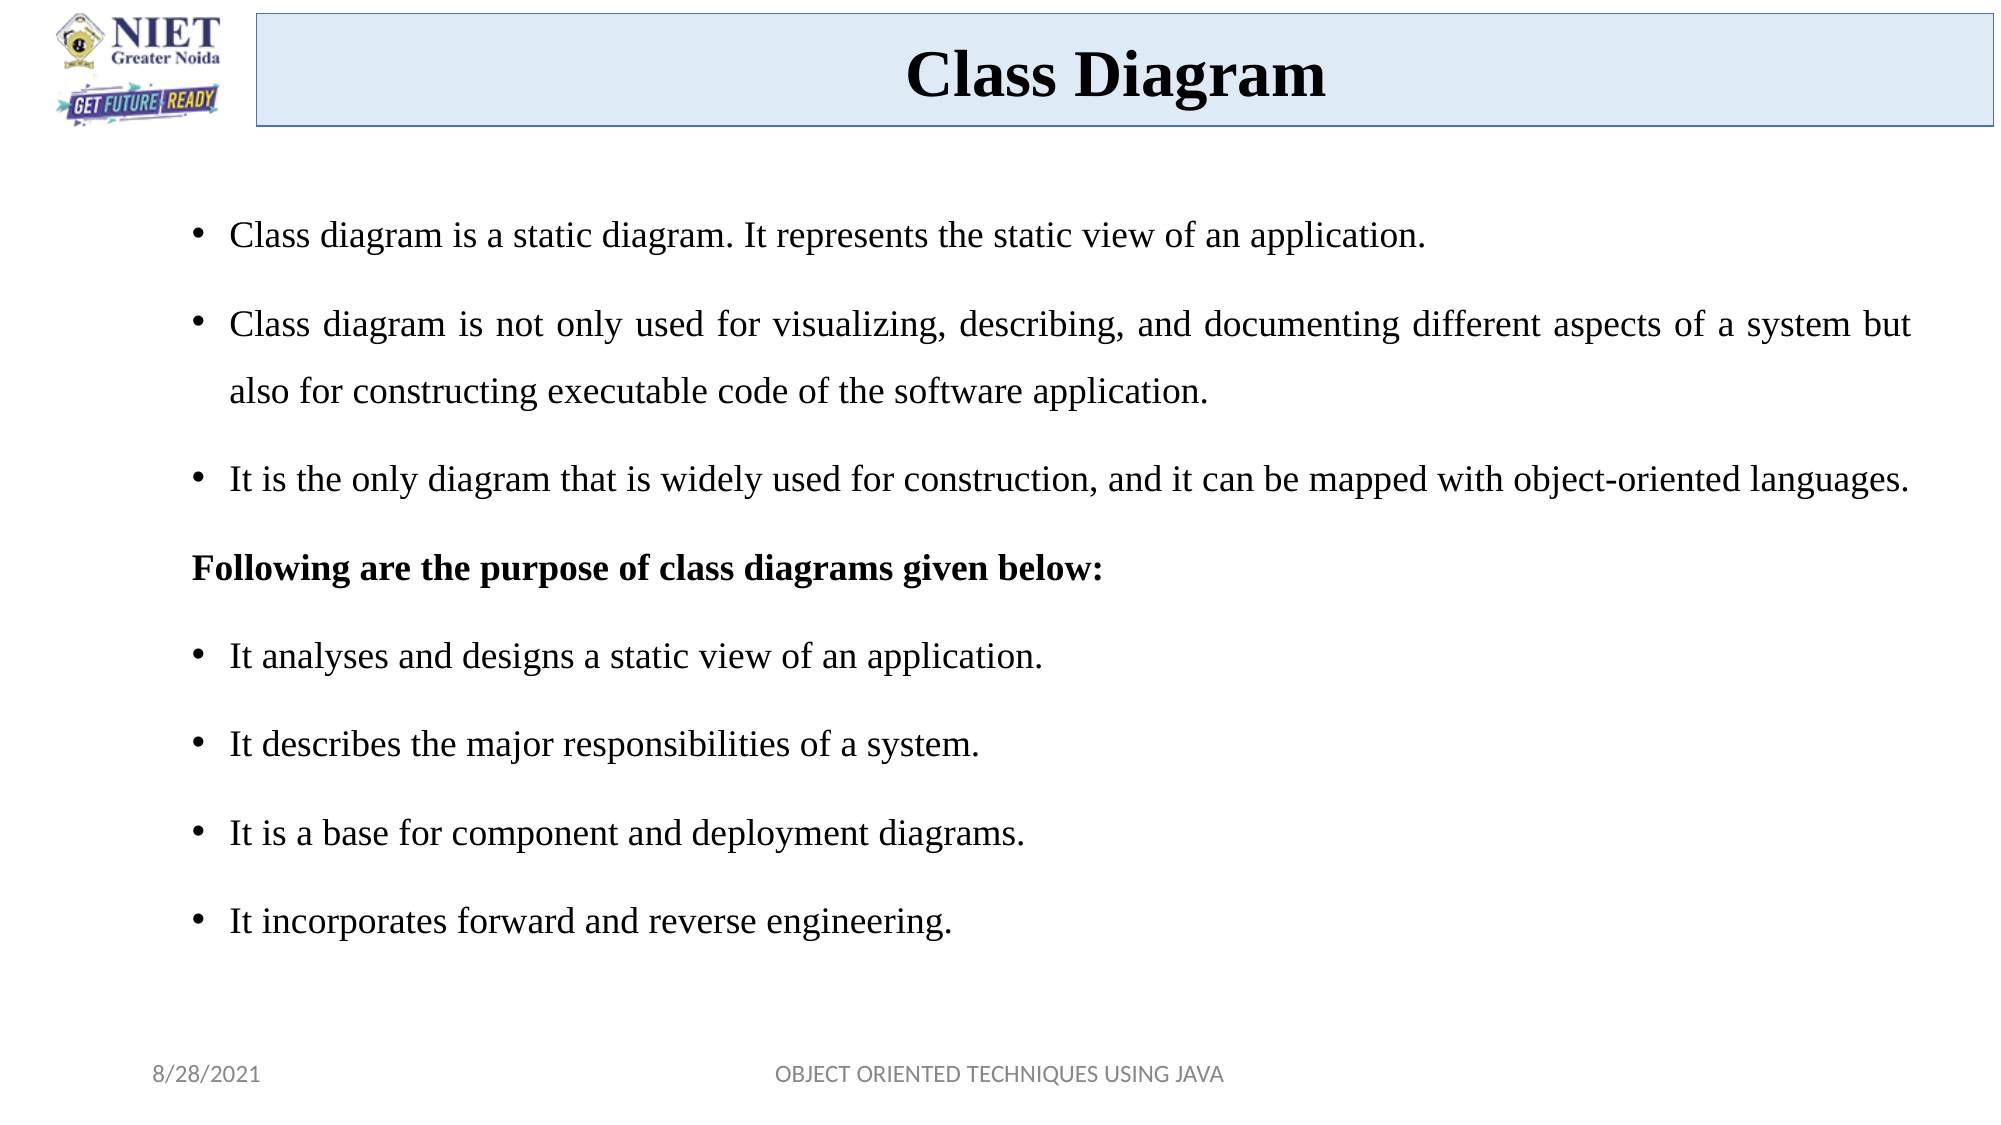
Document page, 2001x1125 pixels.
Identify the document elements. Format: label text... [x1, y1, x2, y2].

list Class diagram is a static diagram. It represents the static view of an application. Class diagram is not only used for visualizing, describing, and documenting different aspects of a system but also for constructing executable code of the software application. It is the only diagram that is widely used for construction, and it can be mapped with object-oriented languages. Following are the purpose of class diagrams given below: It analyses and designs a static view of an application. It describes the major responsibilities of a system. It is a base for component and deployment diagrams. It incorporates forward and reverse engineering. [183, 179, 1922, 1044]
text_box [18, 2, 1994, 138]
text_box 8/28/2021 [144, 1050, 580, 1095]
